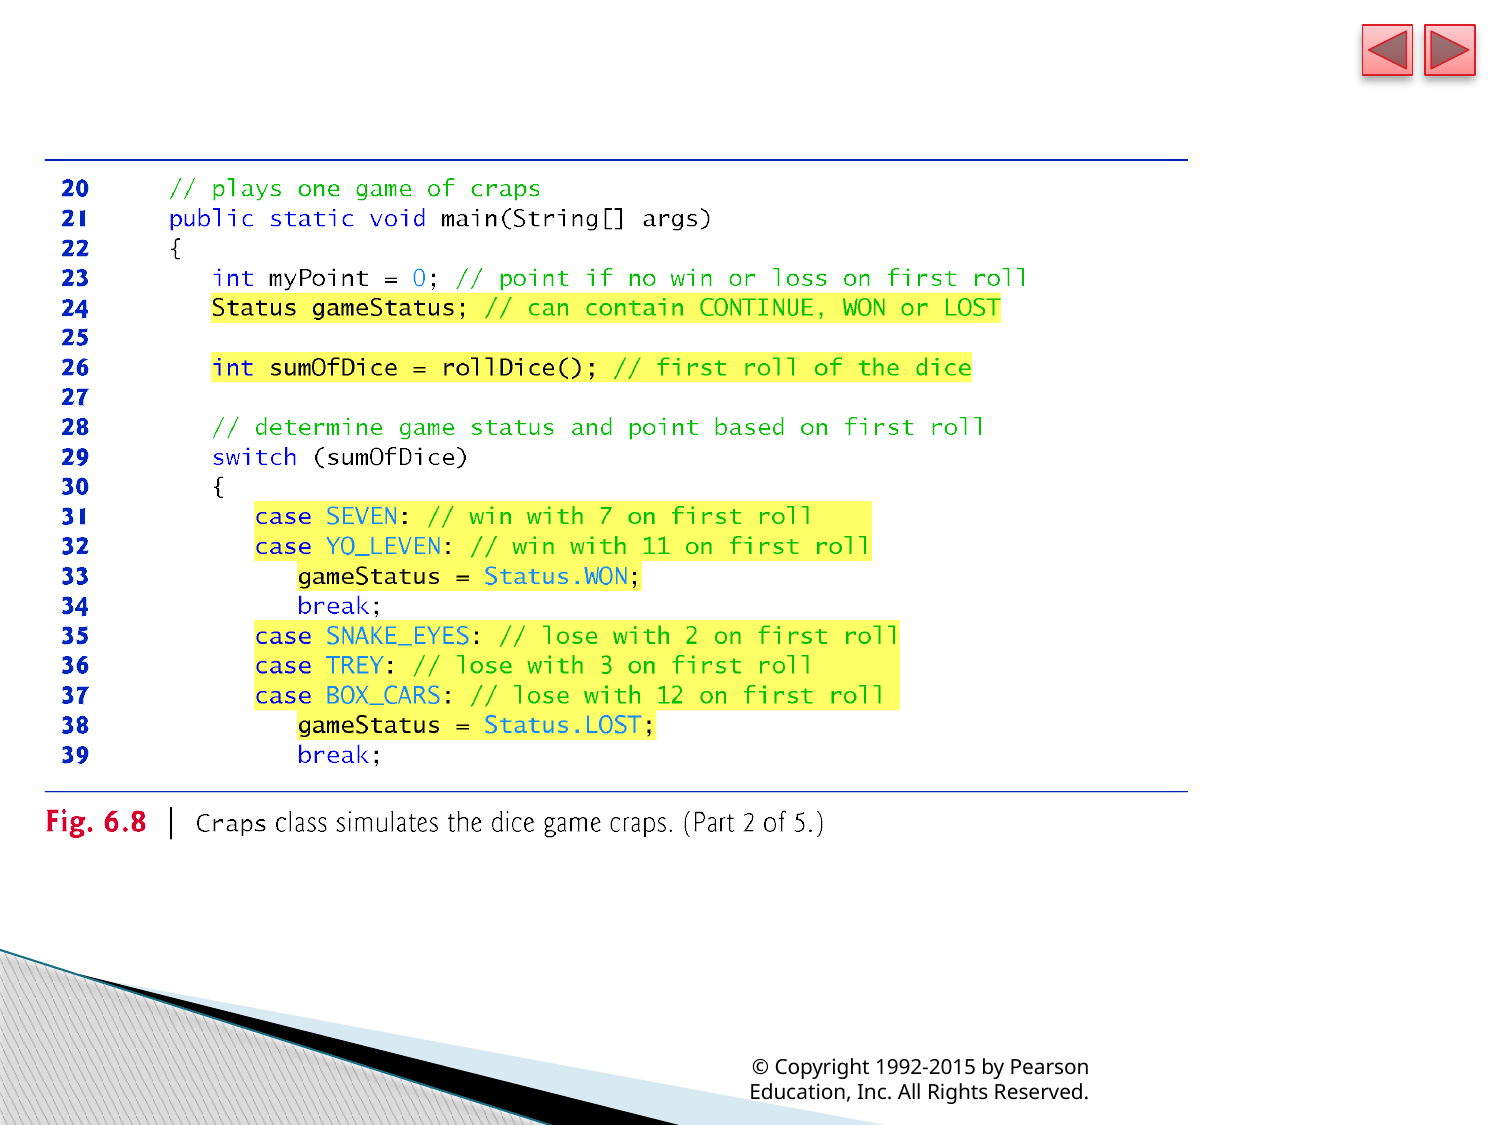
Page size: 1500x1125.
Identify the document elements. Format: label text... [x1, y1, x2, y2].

picture [0, 106, 1500, 1018]
footer © Copyright 1992-2015 by Pearson Education, Inc. All Rights Reserved. [650, 1051, 1105, 1112]
